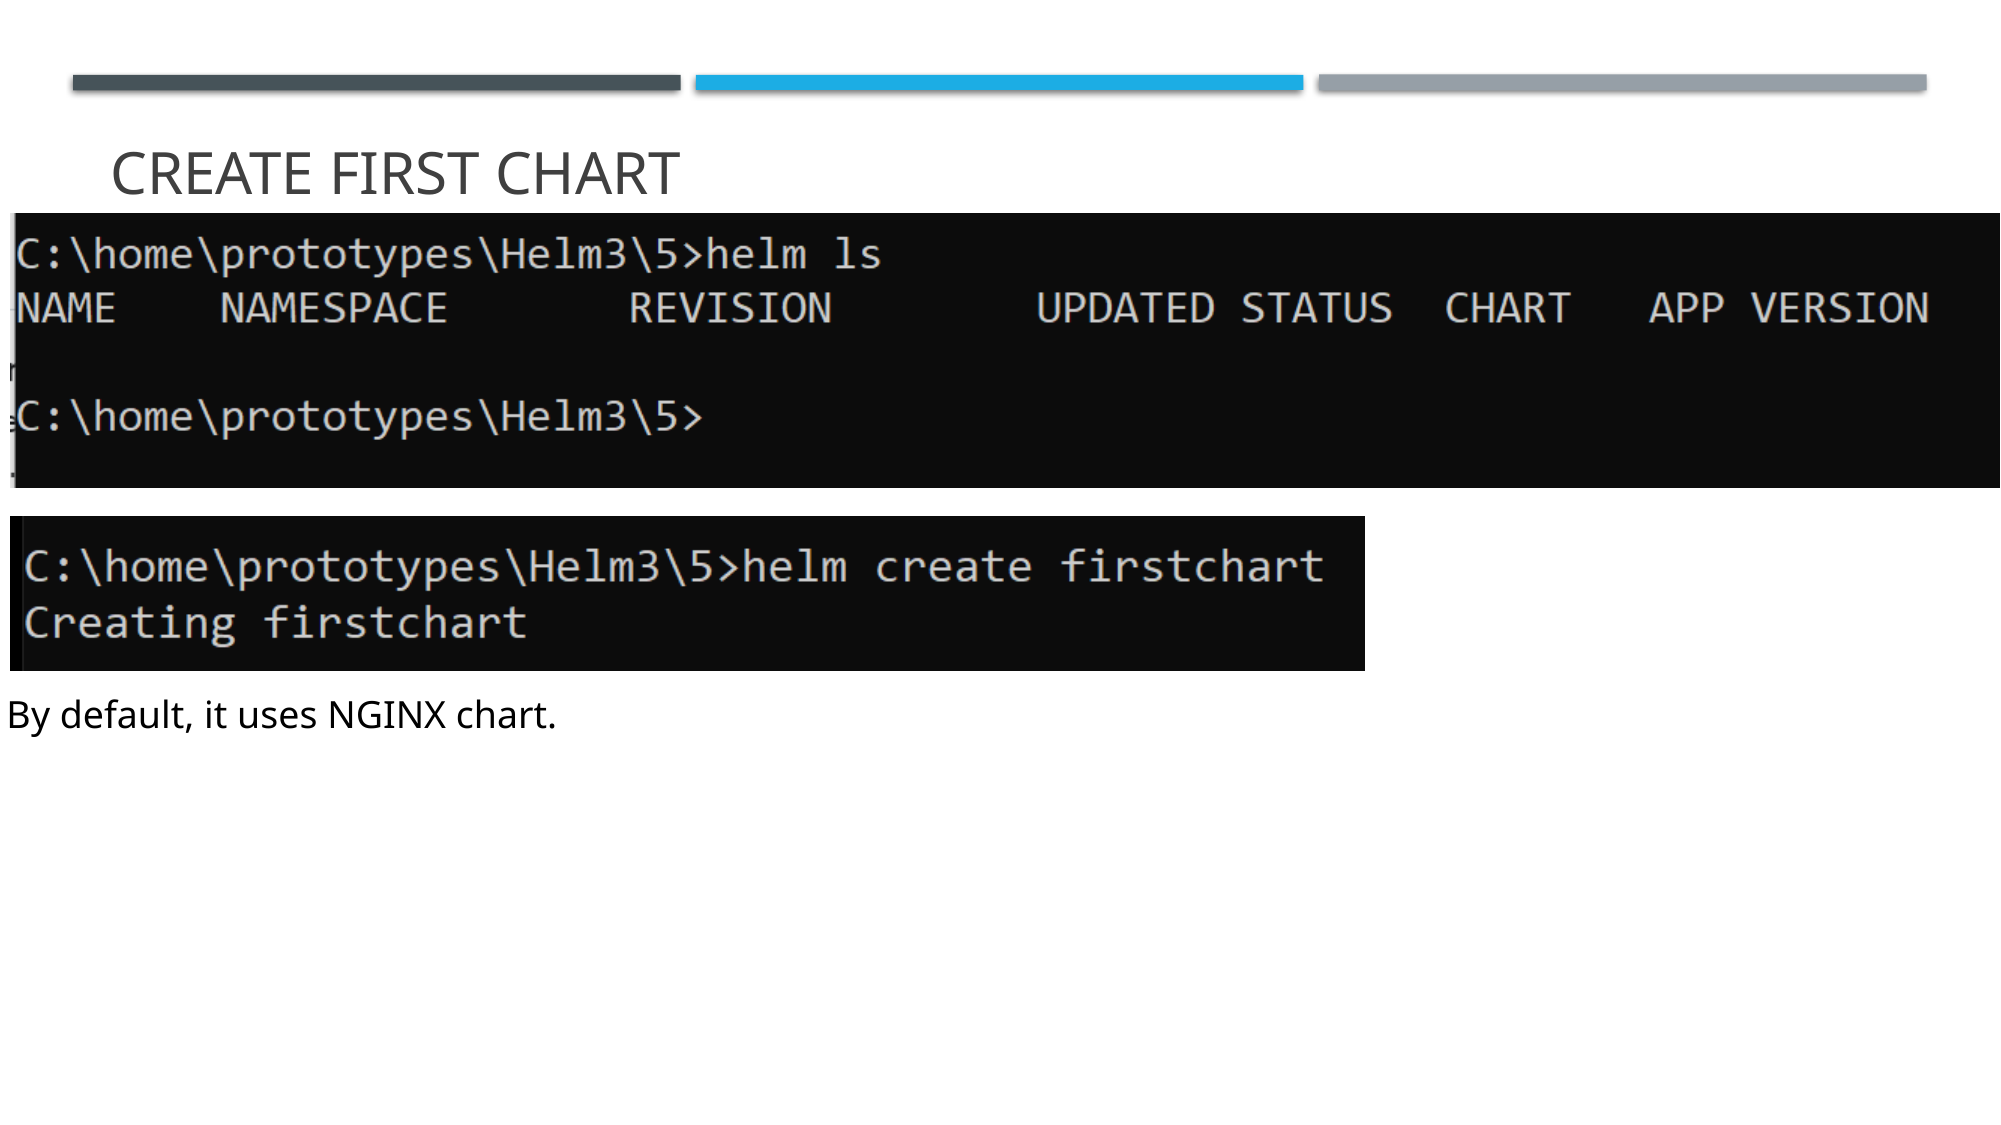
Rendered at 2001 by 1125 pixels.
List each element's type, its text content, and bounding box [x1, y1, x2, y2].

title Create first chart [95, 115, 1905, 212]
text_box By default, it uses NGINX chart. [0, 683, 573, 744]
picture [9, 212, 2000, 489]
picture [9, 515, 1366, 672]
